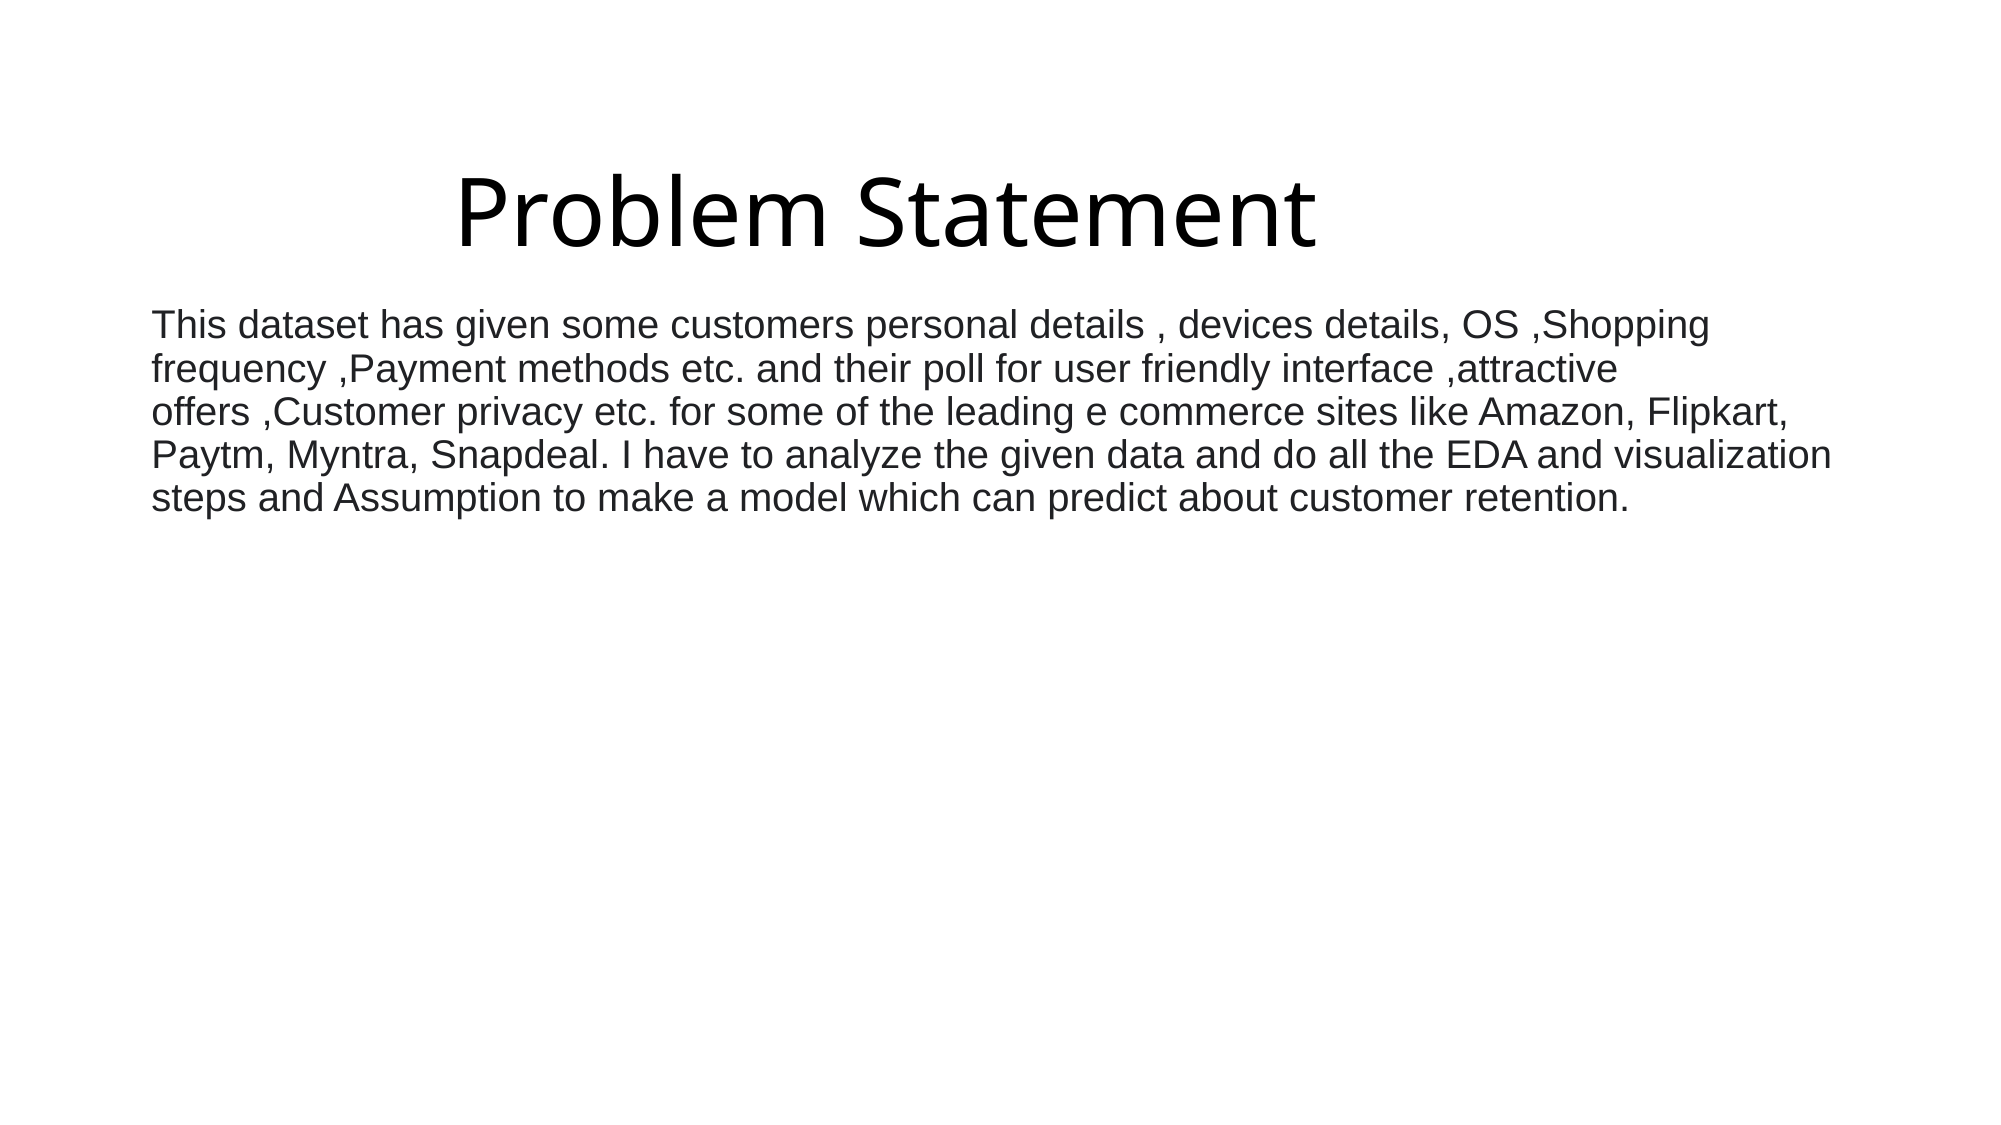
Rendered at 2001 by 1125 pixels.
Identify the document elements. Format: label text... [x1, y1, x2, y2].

title Problem Statement [438, 129, 1342, 275]
list This dataset has given some customers personal details , devices details, OS ,Shopping frequency ,Payment methods etc. and their poll for user friendly interface ,attractive offers ,Customer privacy etc. for some of the leading e commerce sites like Amazon, Flipkart, Paytm, Myntra, Snapdeal. I have to analyze the given data and do all the EDA and visualization steps and Assumption to make a model which can predict about customer retention. [136, 297, 1862, 537]
